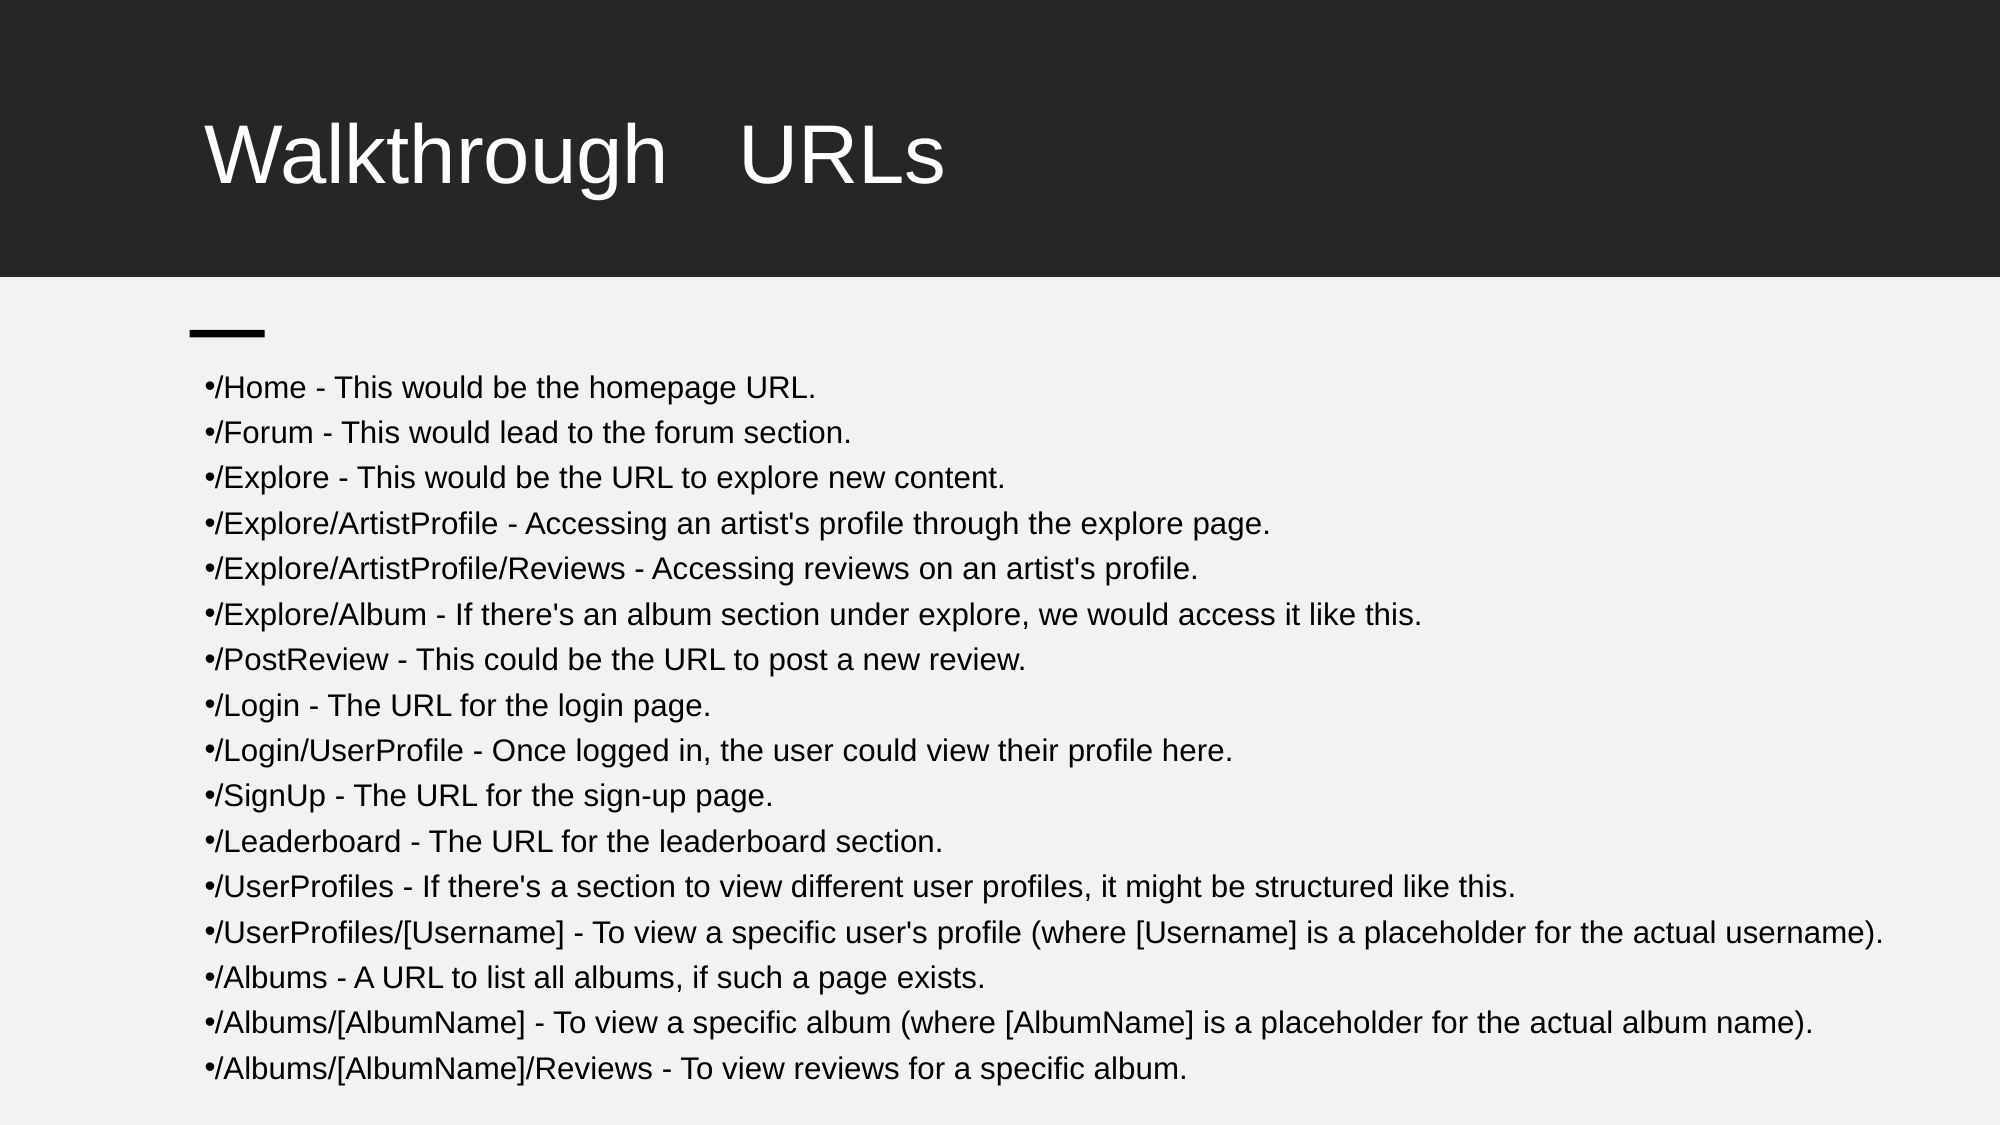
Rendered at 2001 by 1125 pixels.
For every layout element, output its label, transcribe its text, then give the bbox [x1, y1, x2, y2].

text_box /Home - This would be the homepage URL. /Forum - This would lead to the forum section. /Explore - This would be the URL to explore new content. /Explore/ArtistProfile - Accessing an artist's profile through the explore page. /Explore/ArtistProfile/Reviews - Accessing reviews on an artist's profile. /Explore/Album - If there's an album section under explore, we would access it like this. /PostReview - This could be the URL to post a new review. /Login - The URL for the login page. /Login/UserProfile - Once logged in, the user could view their profile here. /SignUp - The URL for the sign-up page. /Leaderboard - The URL for the leaderboard section. /UserProfiles - If there's a section to view different user profiles, it might be structured like this. /UserProfiles/[Username] - To view a specific user's profile (where [Username] is a placeholder for the actual username). /Albums - A URL to list all albums, if such a page exists. /Albums/[AlbumName] - To view a specific album (where [AlbumName] is a placeholder for the actual album name). /Albums/[AlbumName]/Reviews - To view reviews for a specific album. [189, 363, 1934, 1096]
title Walkthrough URLs [189, 104, 1812, 253]
text_box [188, 328, 267, 339]
text_box [0, 275, 2000, 1125]
text_box [0, 0, 2000, 275]
